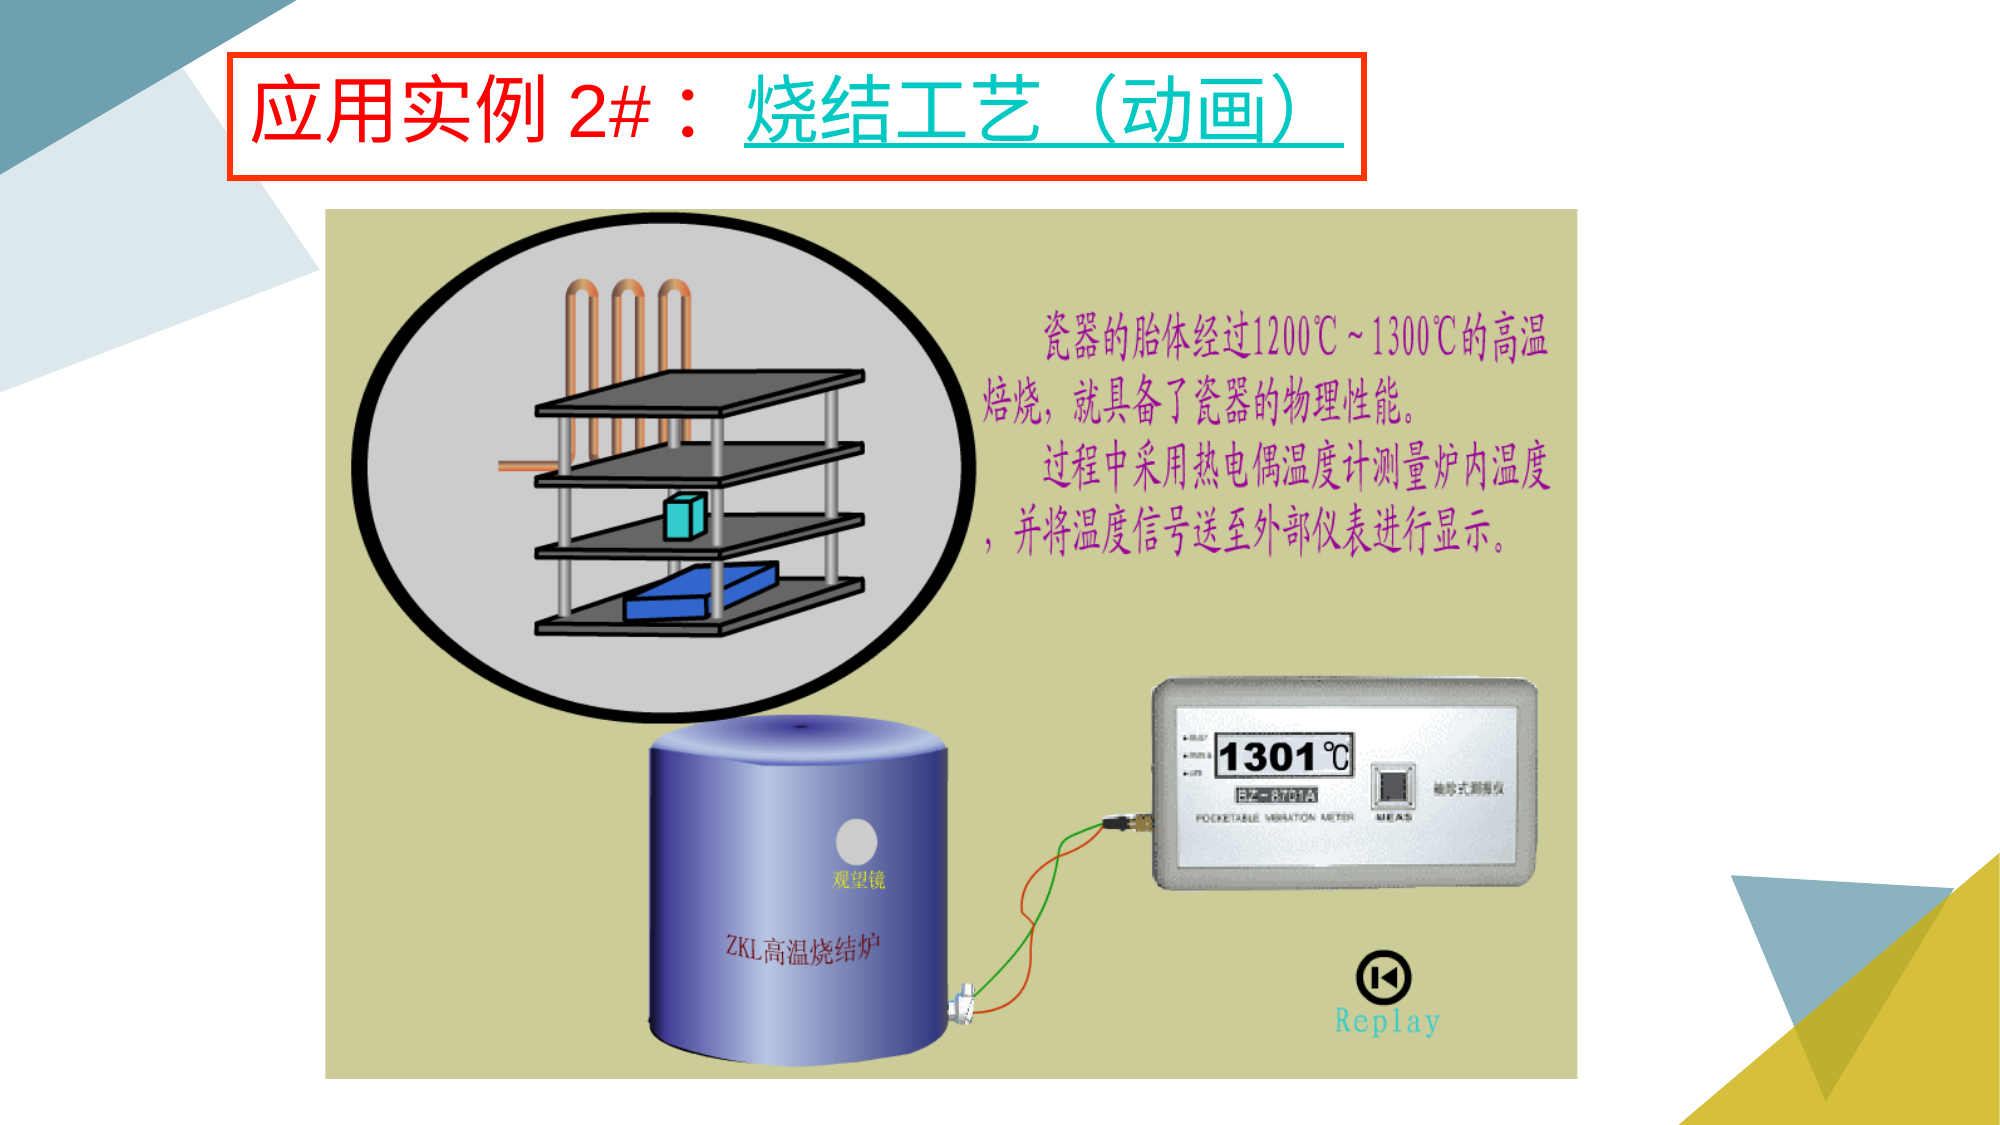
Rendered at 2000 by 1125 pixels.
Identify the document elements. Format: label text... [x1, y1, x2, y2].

picture [325, 209, 1578, 1079]
text_box 应用实例2#：烧结工艺（动画） [230, 54, 1365, 178]
